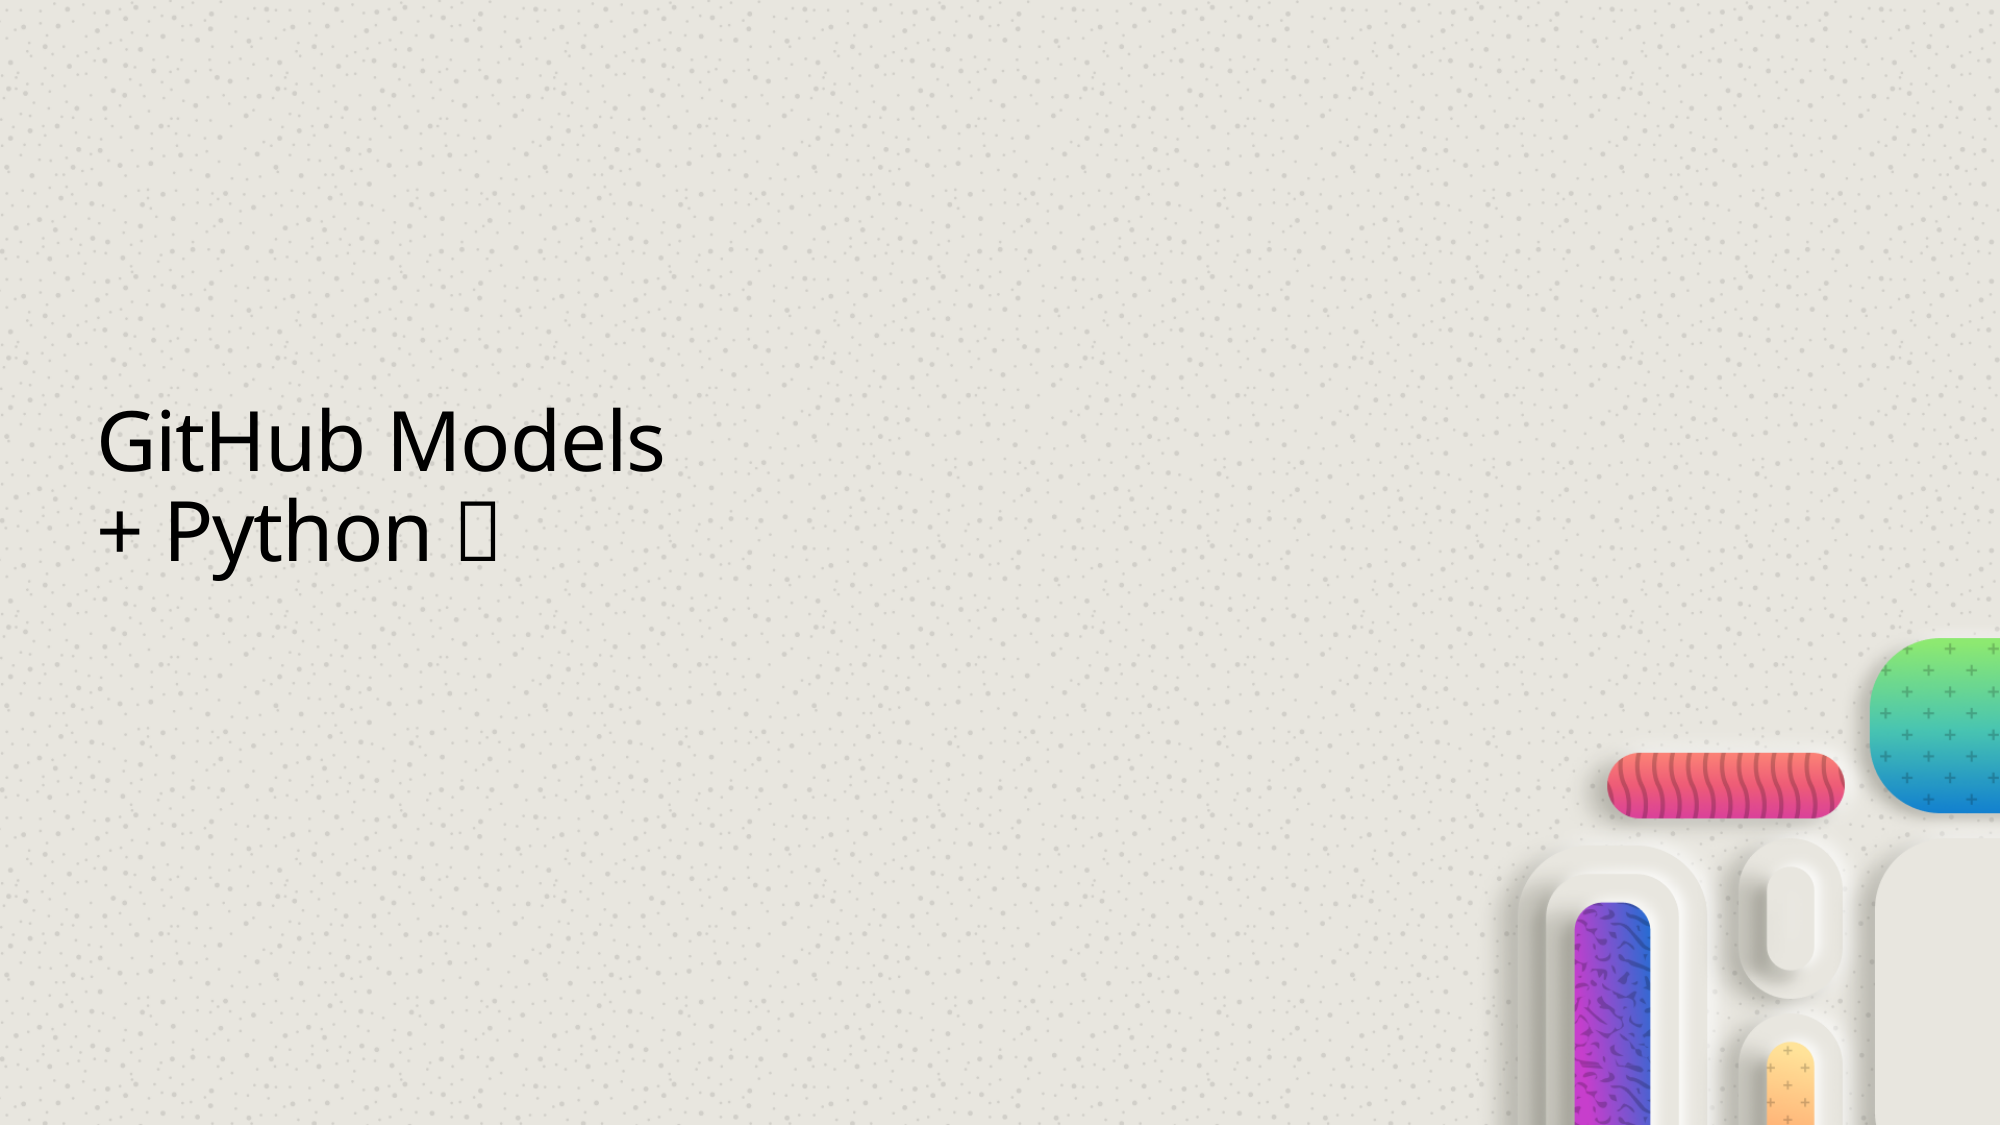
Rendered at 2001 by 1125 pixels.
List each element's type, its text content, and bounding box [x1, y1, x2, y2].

picture [0, 0, 2000, 1125]
title GitHub Models + Python 🐍 [96, 398, 1191, 580]
